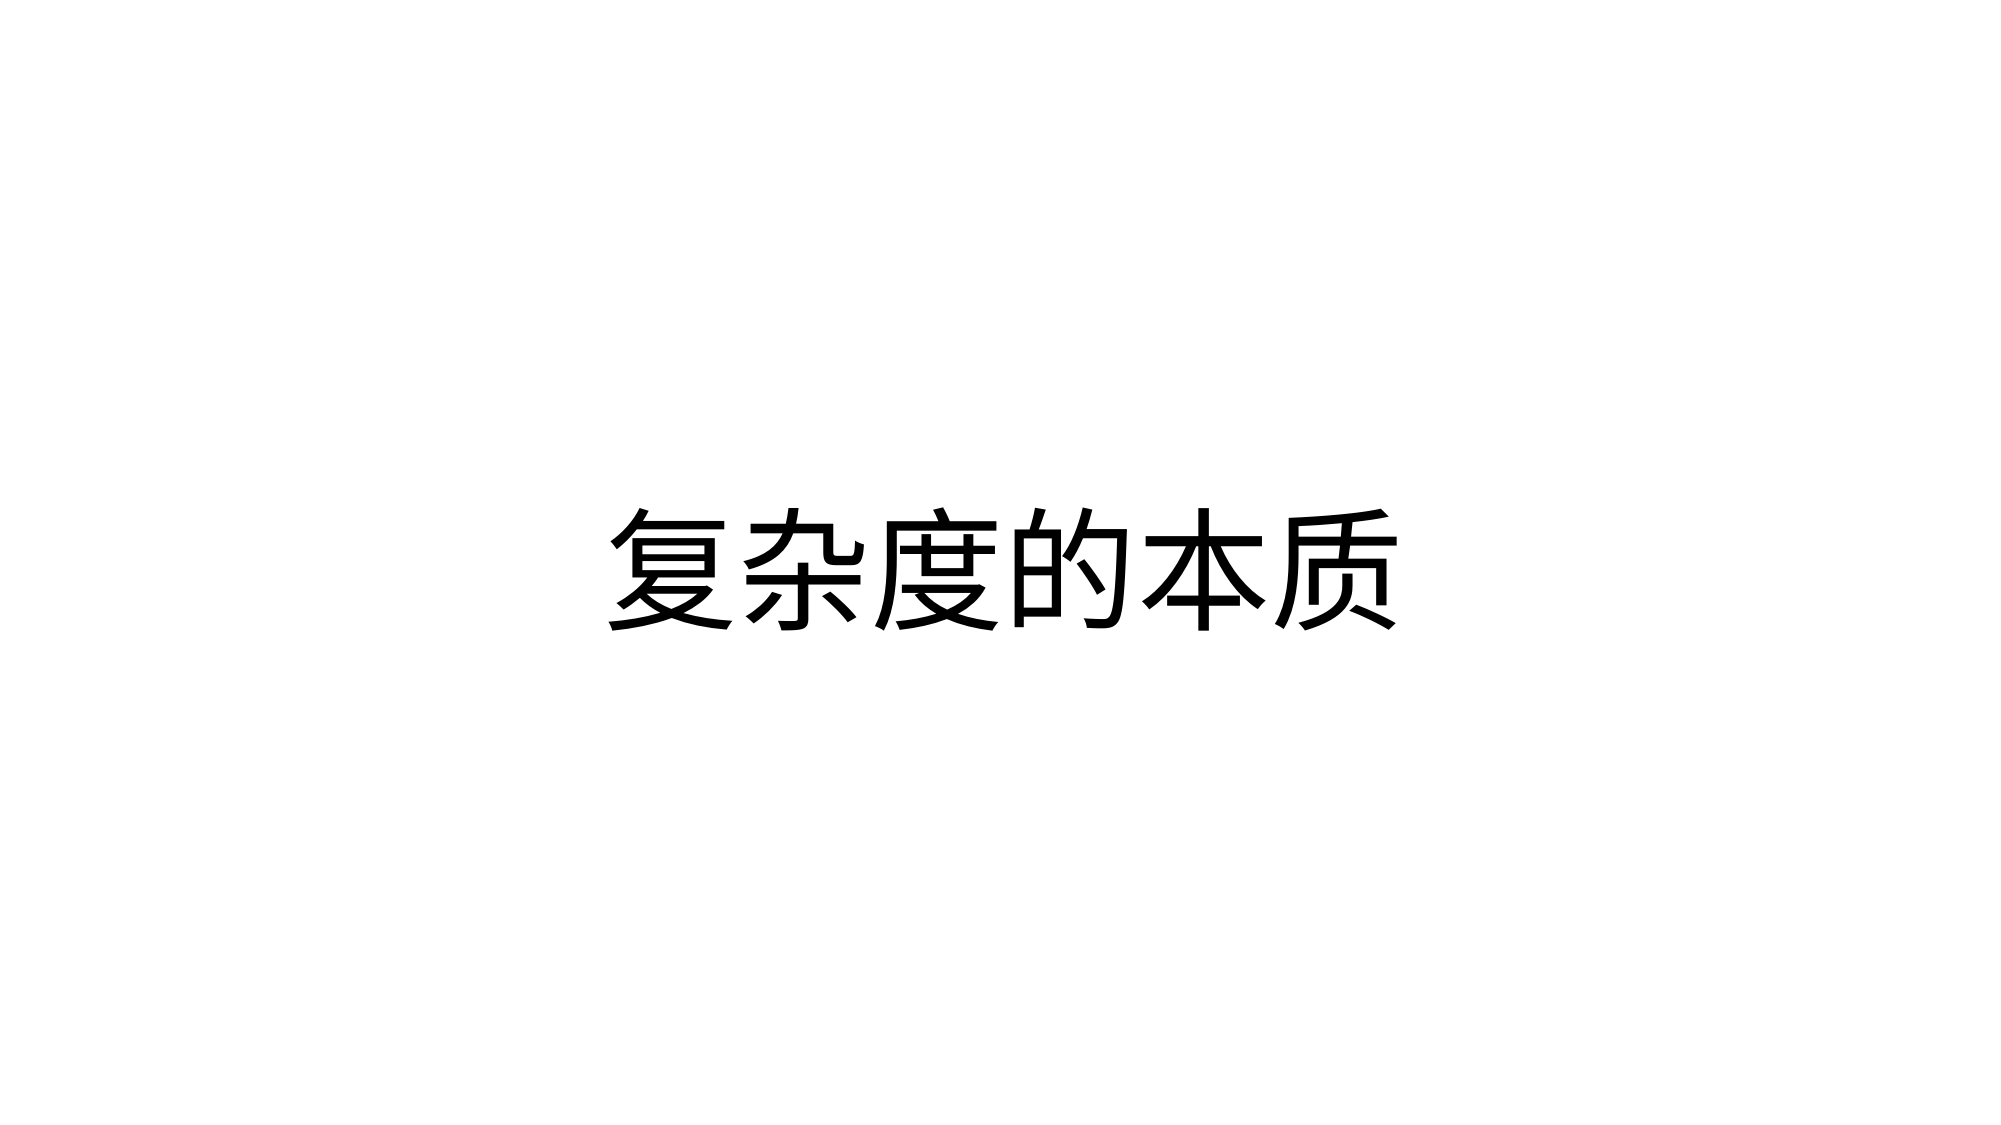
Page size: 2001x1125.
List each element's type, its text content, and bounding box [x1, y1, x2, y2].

title 复杂度的本质 [253, 485, 1754, 657]
